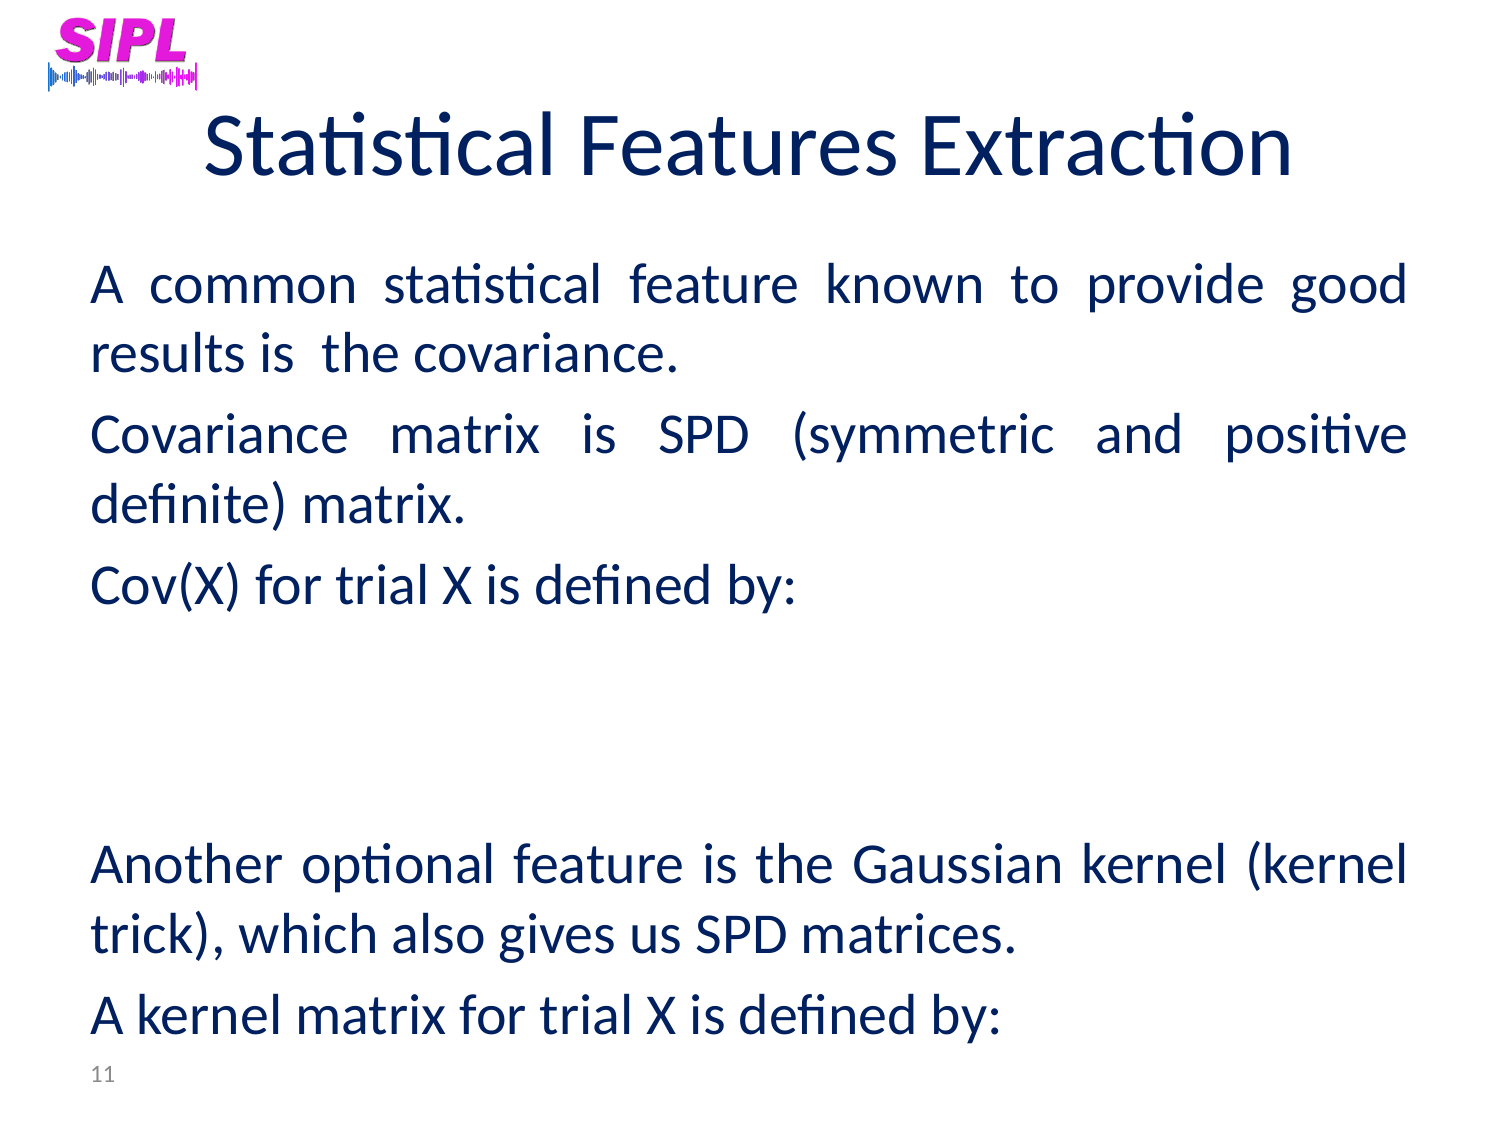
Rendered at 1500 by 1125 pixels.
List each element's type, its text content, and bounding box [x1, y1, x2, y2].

picture [37, 12, 203, 94]
title Statistical Features Extraction [75, 45, 1425, 233]
slide_number 11 [75, 1042, 425, 1103]
